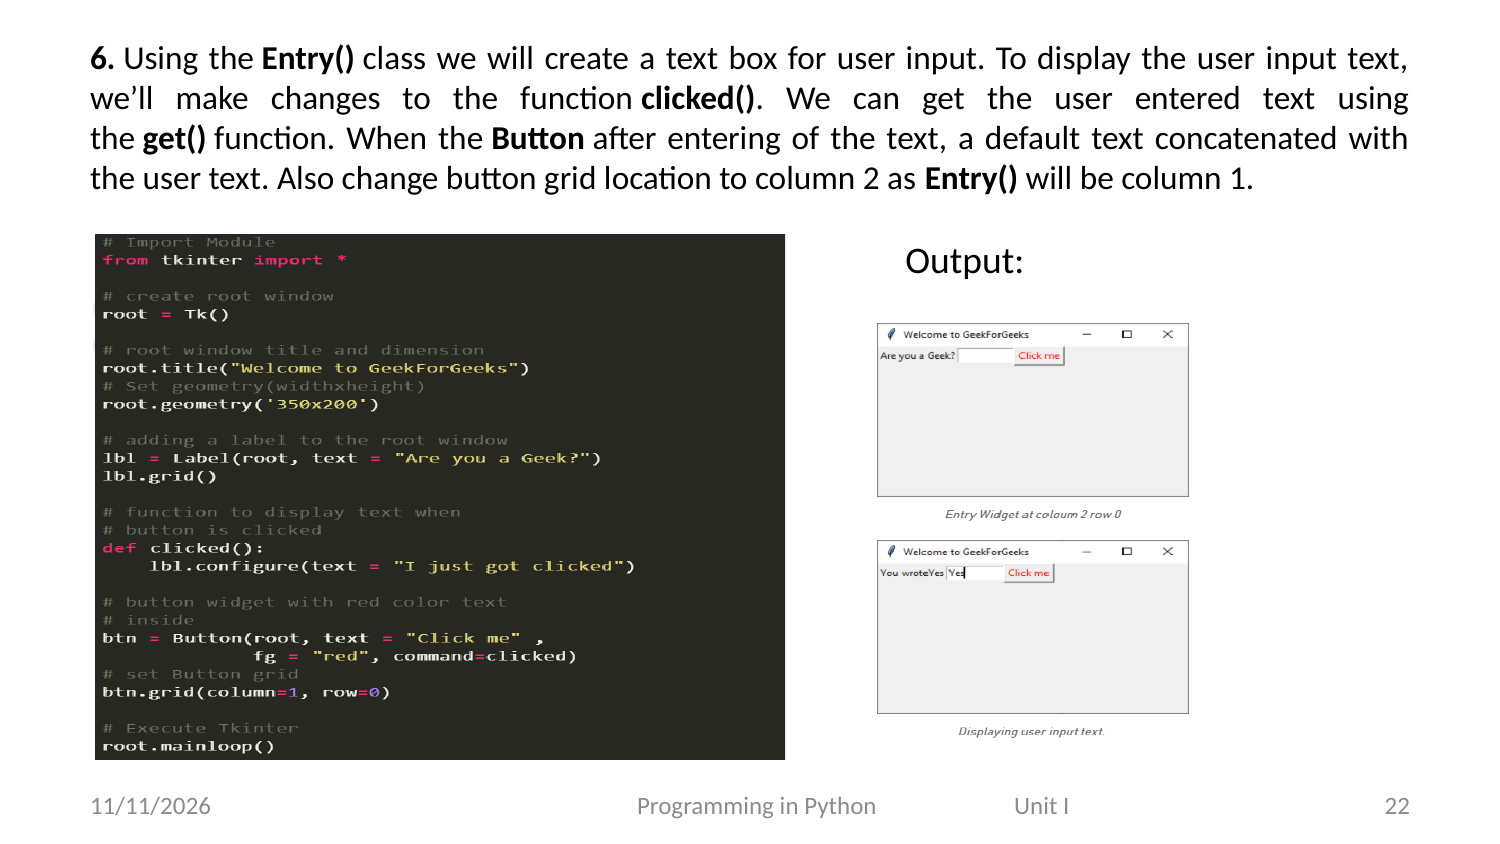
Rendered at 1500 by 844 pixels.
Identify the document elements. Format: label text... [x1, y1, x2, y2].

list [93, 234, 786, 771]
slide_number 22 [1196, 782, 1425, 827]
footer Programming in Python Unit I [512, 782, 1196, 827]
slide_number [75, 782, 425, 827]
text_box Output: [890, 228, 1231, 279]
title 6. Using the Entry() class we will create a text box for user input. To display the user input text, we’ll make changes to the function clicked(). We can get the user entered text using the get() function. When the Button after entering of the text, a default text concatenated with the user text. Also change button grid location to column 2 as Entry() will be column 1. [75, 33, 1425, 200]
picture [866, 280, 1266, 757]
